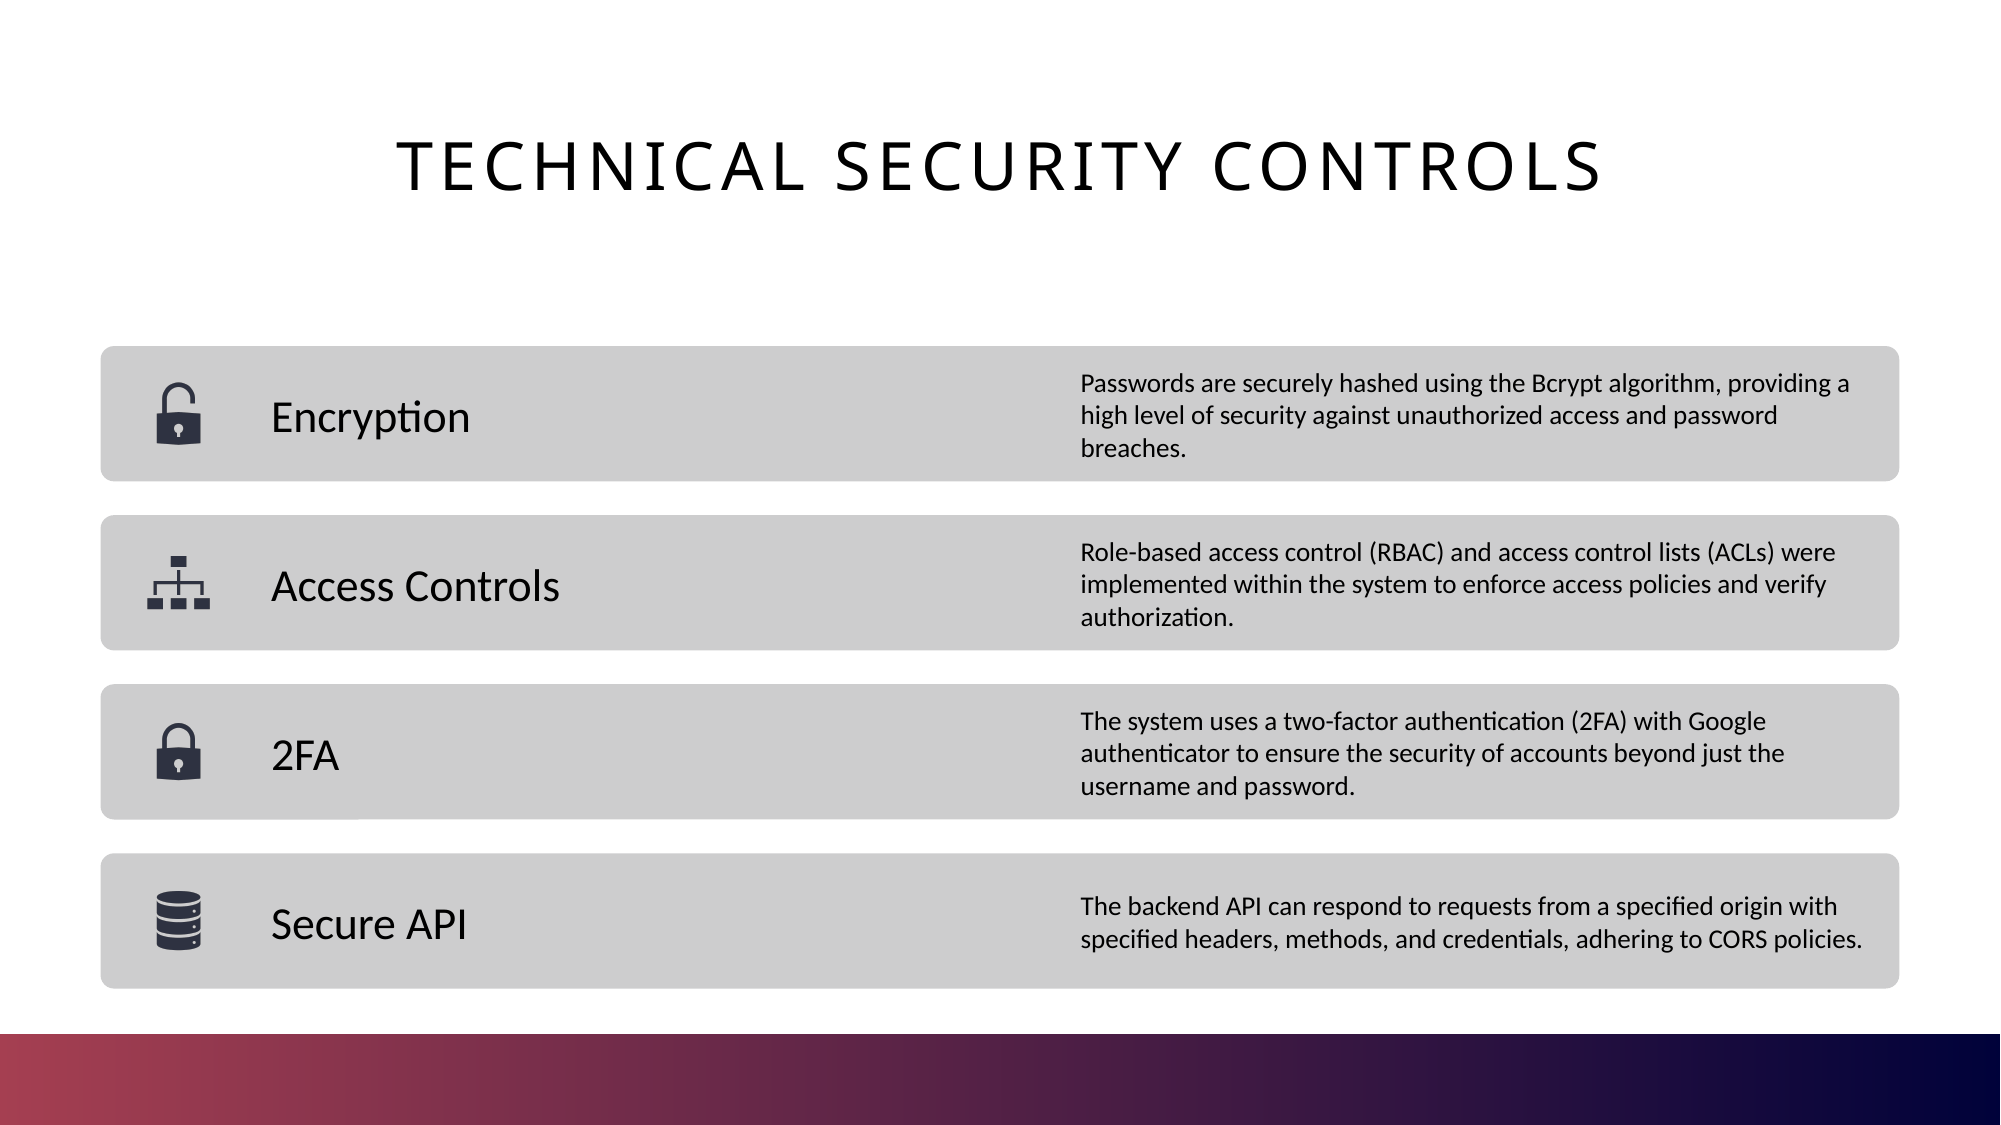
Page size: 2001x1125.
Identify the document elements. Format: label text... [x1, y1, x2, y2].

title TECHNICAL SECURITY CONTROLS [137, 59, 1863, 278]
text_box [0, 1033, 2000, 1125]
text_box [99, 345, 1900, 990]
